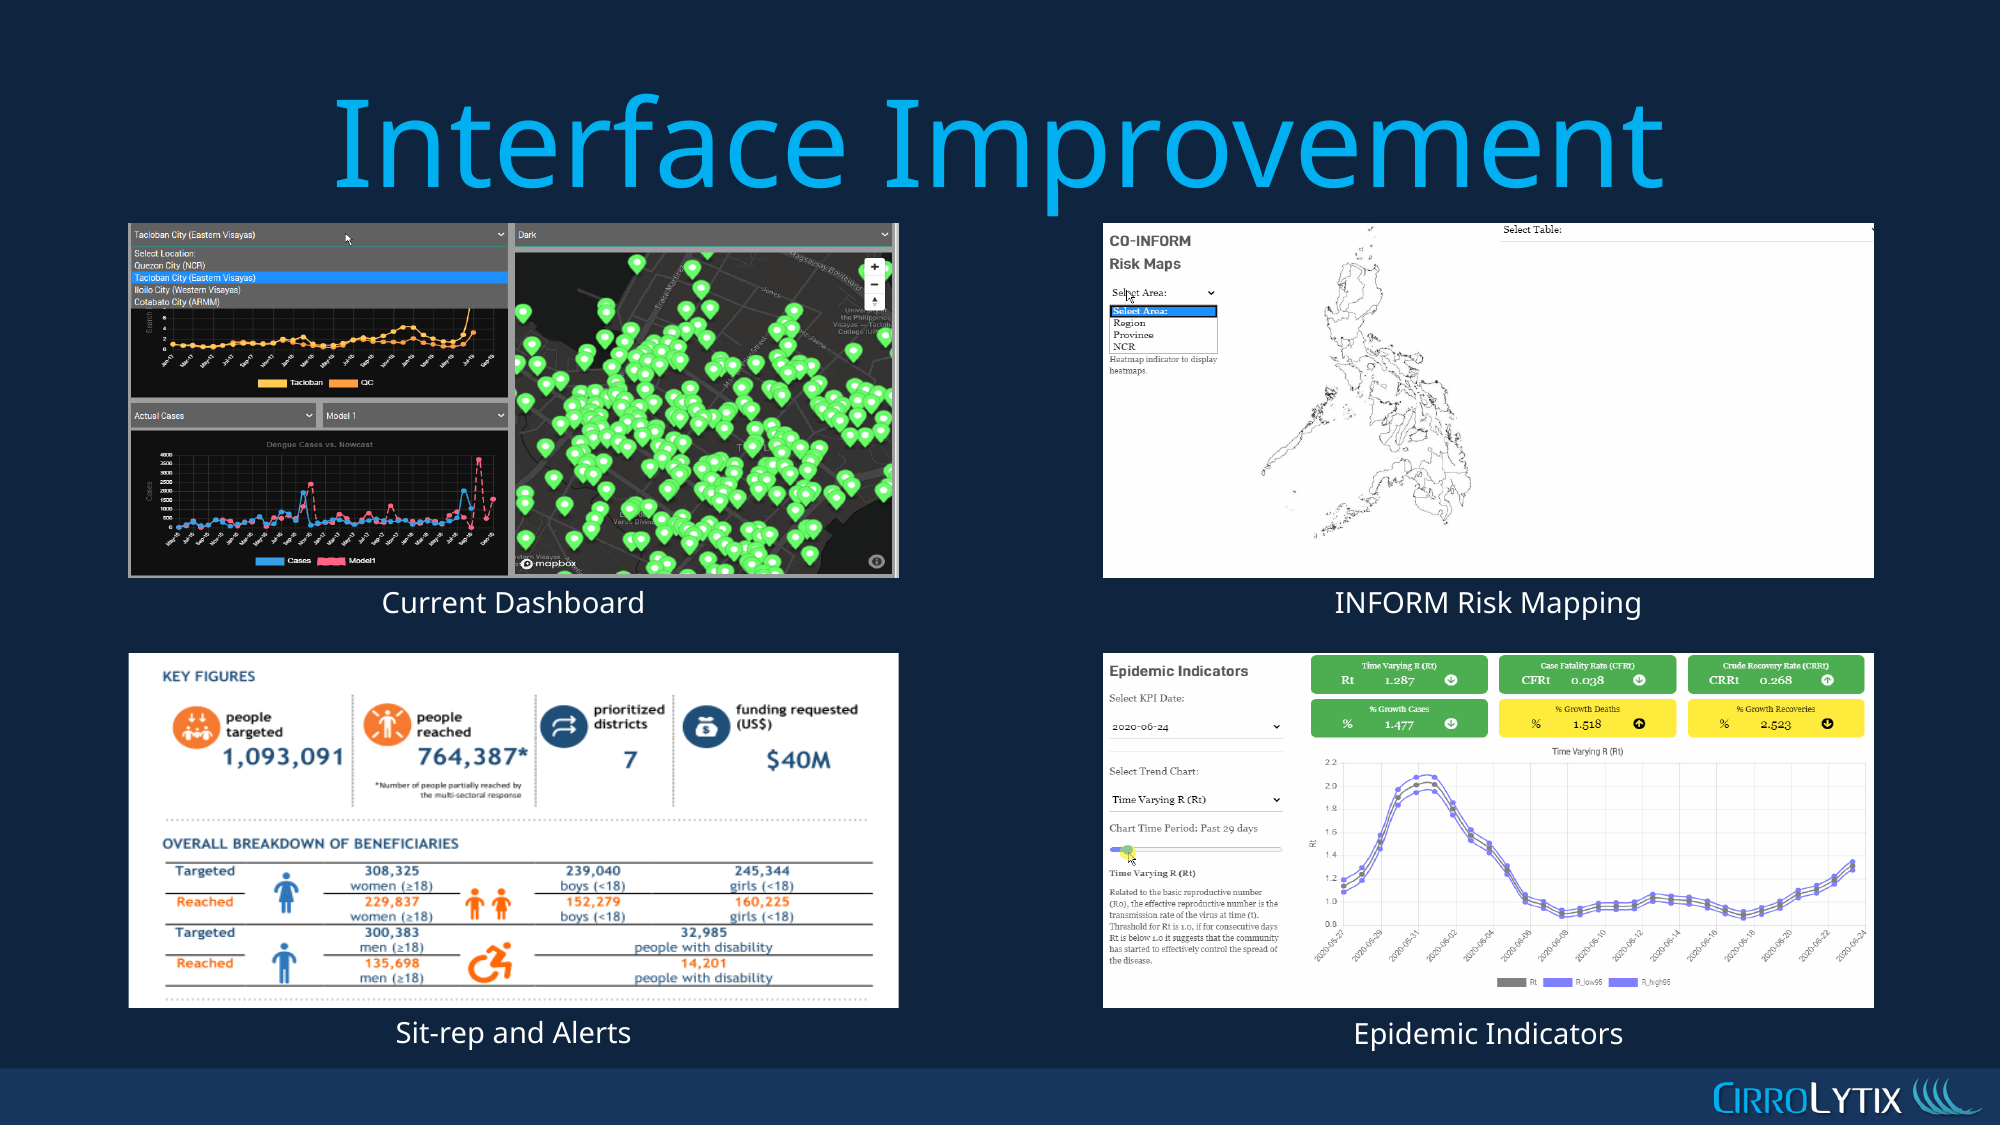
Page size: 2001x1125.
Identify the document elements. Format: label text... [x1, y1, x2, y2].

picture [1103, 223, 1874, 578]
text_box INFORM Risk Mapping [1290, 586, 1688, 628]
picture [1682, 1054, 1983, 1125]
picture [128, 223, 899, 578]
text_box Current Dashboard [315, 586, 713, 628]
title Interface Improvement [99, 45, 1900, 233]
text_box Sit-rep and Alerts [315, 1016, 713, 1058]
picture [1103, 652, 1874, 1008]
text_box Epidemic Indicators [1290, 1016, 1688, 1058]
picture [128, 652, 899, 1008]
